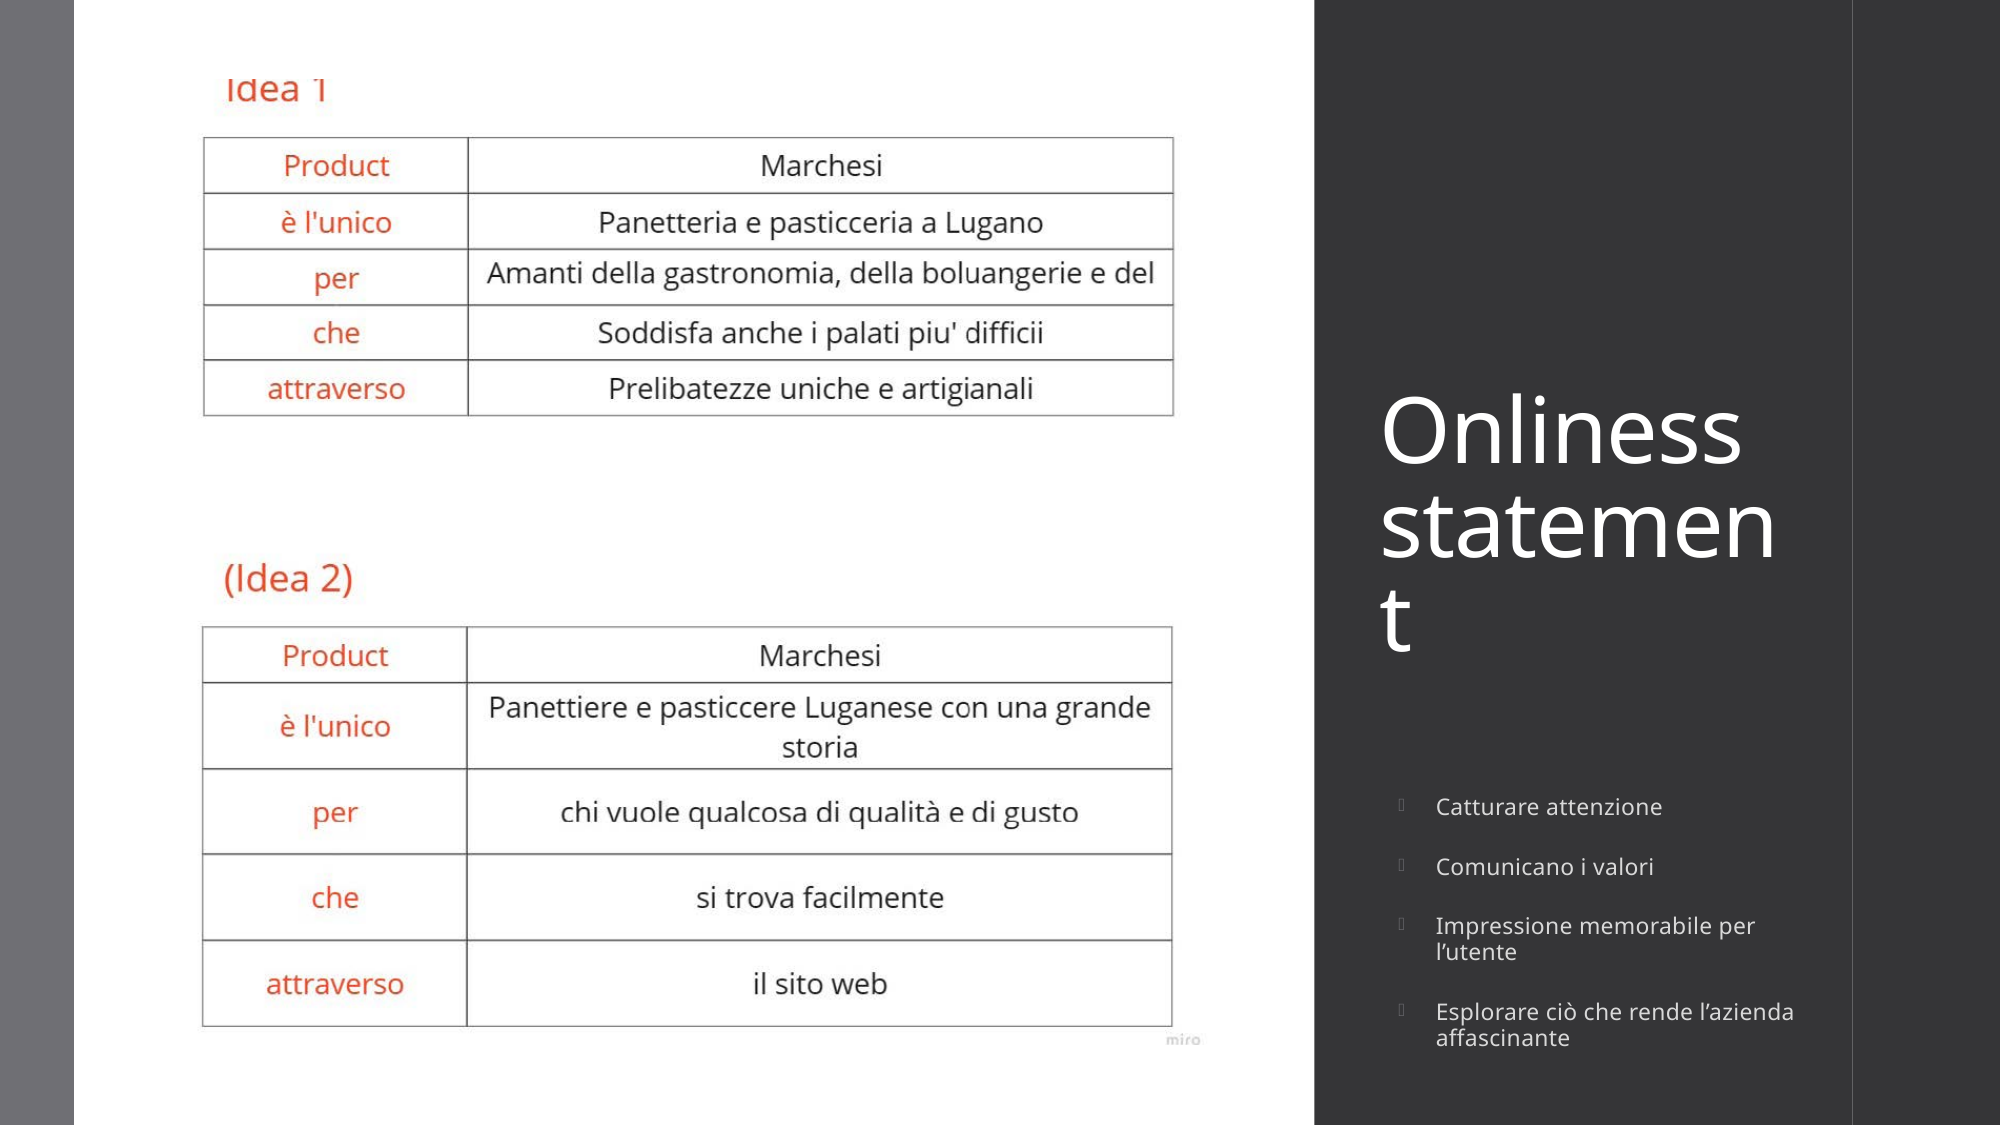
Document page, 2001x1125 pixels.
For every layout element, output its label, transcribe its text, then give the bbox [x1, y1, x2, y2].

text_box [73, 0, 1316, 1125]
text_box [0, 0, 73, 1125]
subtitle Catturare attenzione Comunicano i valori Impressione memorabile per l’utente Esplorare ciò che rende l’azienda affascinante [1364, 787, 1825, 1065]
title Onliness statement [1364, 124, 1825, 787]
text_box [1316, 0, 1851, 1125]
text_box [1851, 0, 2000, 1125]
picture [163, 79, 1225, 1045]
